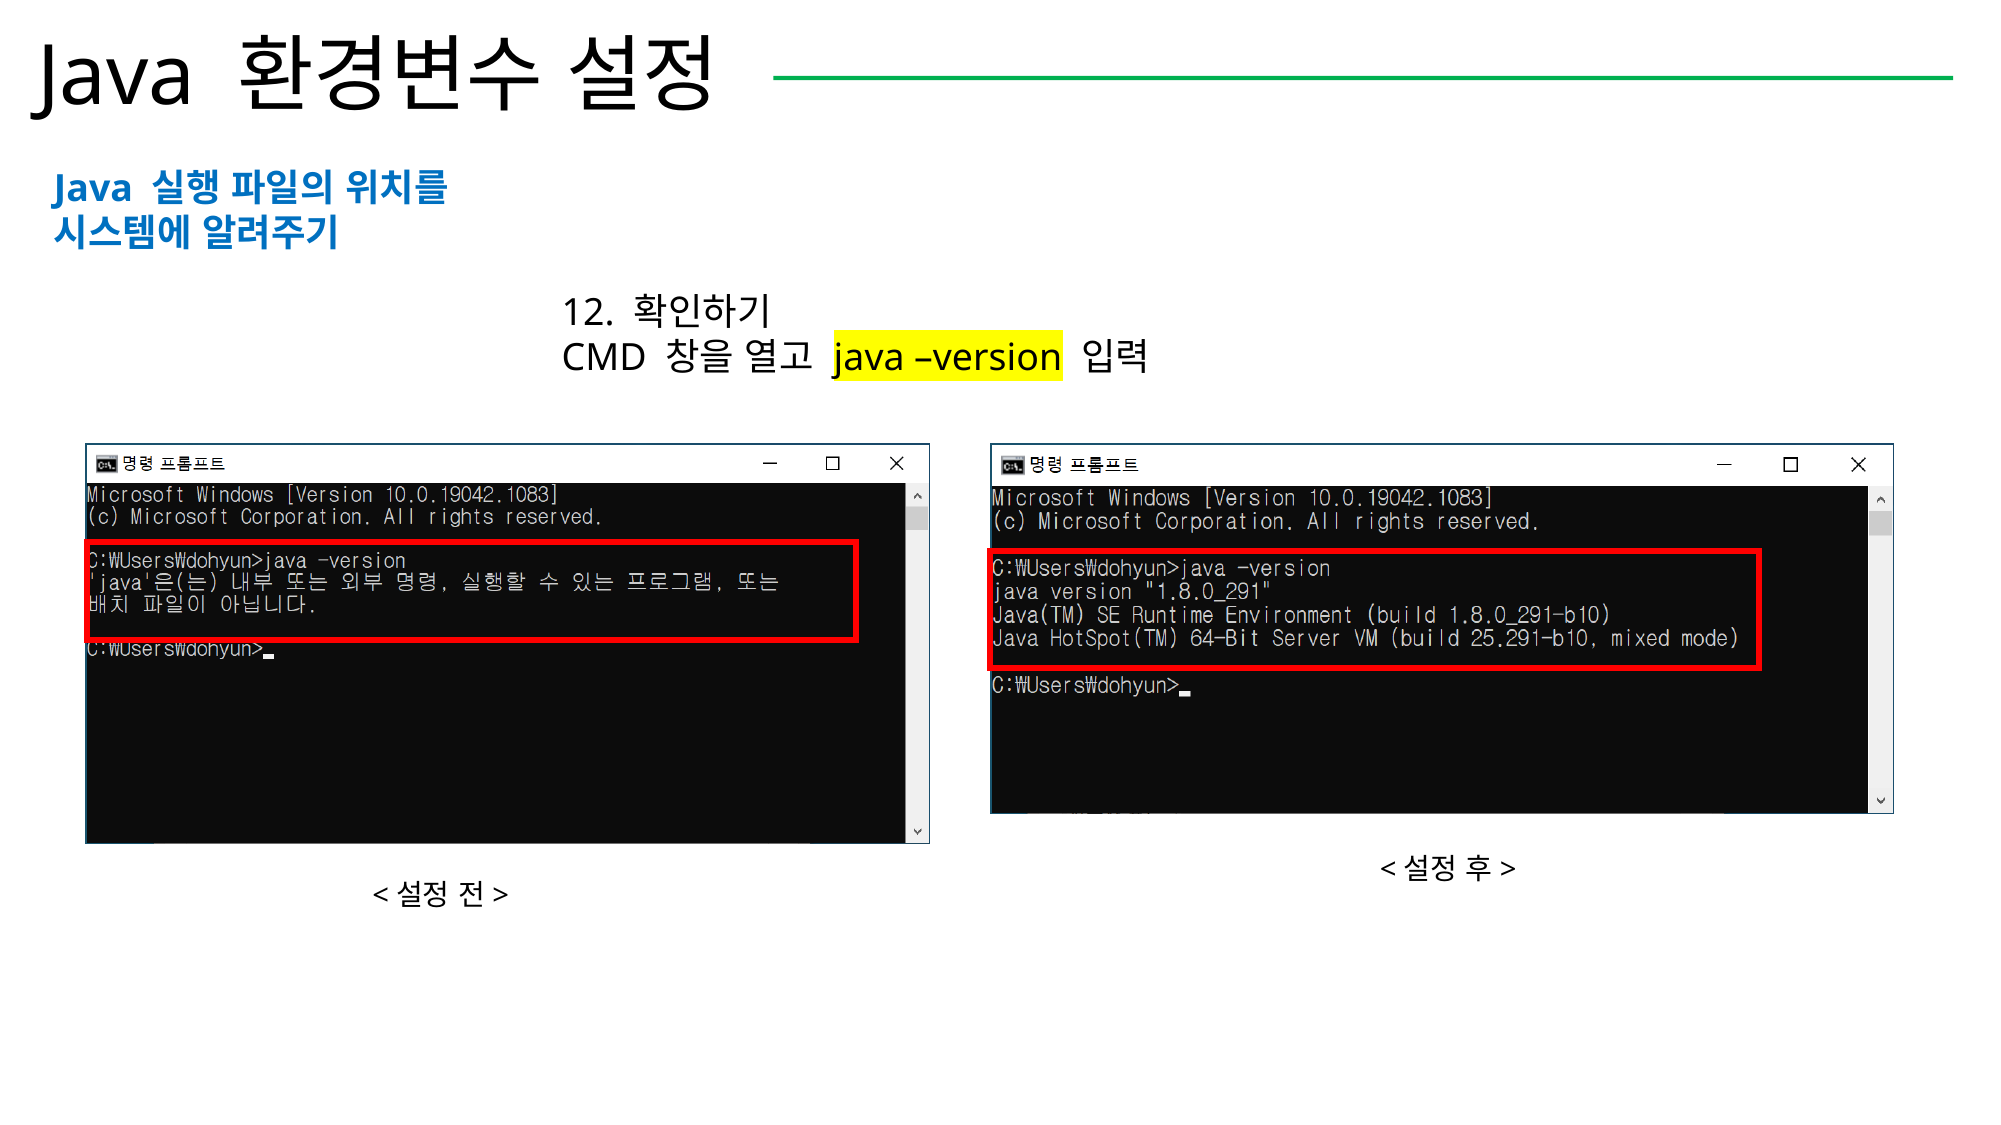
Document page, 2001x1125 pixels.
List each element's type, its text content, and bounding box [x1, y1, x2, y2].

text_box <설정 후> [1365, 843, 1532, 894]
text_box <설정 전> [357, 868, 524, 919]
text_box 12. 확인하기 CMD 창을 열고 java –version 입력 [546, 280, 1165, 386]
picture [990, 443, 1894, 814]
picture [85, 443, 930, 844]
text_box Java 실행 파일의 위치를 시스템에 알려주기 [39, 156, 489, 262]
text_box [22, 21, 1954, 135]
